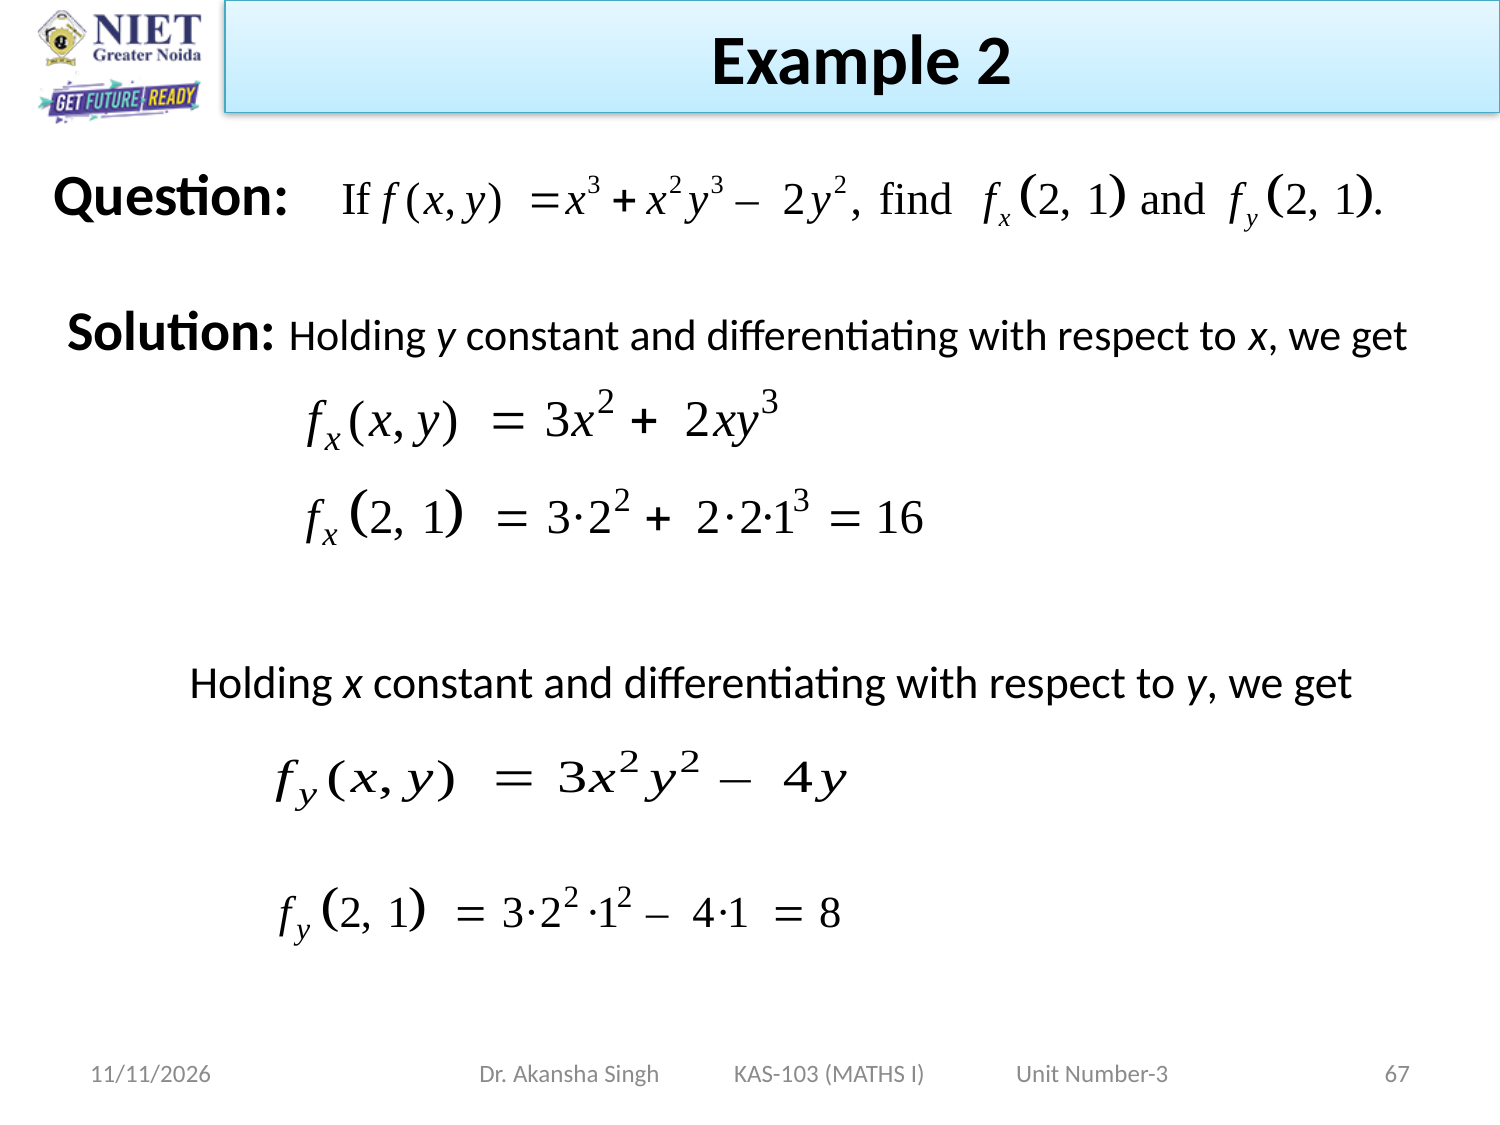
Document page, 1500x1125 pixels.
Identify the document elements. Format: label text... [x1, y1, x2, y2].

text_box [252, 737, 863, 826]
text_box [334, 164, 1391, 242]
footer Dr. Akansha Singh KAS-103 (MATHS I) Unit Number-3 [412, 1042, 1074, 1103]
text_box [262, 874, 851, 1023]
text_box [287, 474, 934, 563]
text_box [287, 374, 792, 463]
text_box Question: [38, 149, 305, 235]
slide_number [75, 1042, 412, 1103]
list Solution: Holding y constant and differentiating with respect to x, we get [52, 262, 1500, 375]
text_box Holding x constant and differentiating with respect to y, we get [174, 645, 1463, 716]
slide_number 67 [1074, 1042, 1425, 1103]
picture [0, 0, 238, 135]
text_box Example 2 [238, 0, 1500, 113]
